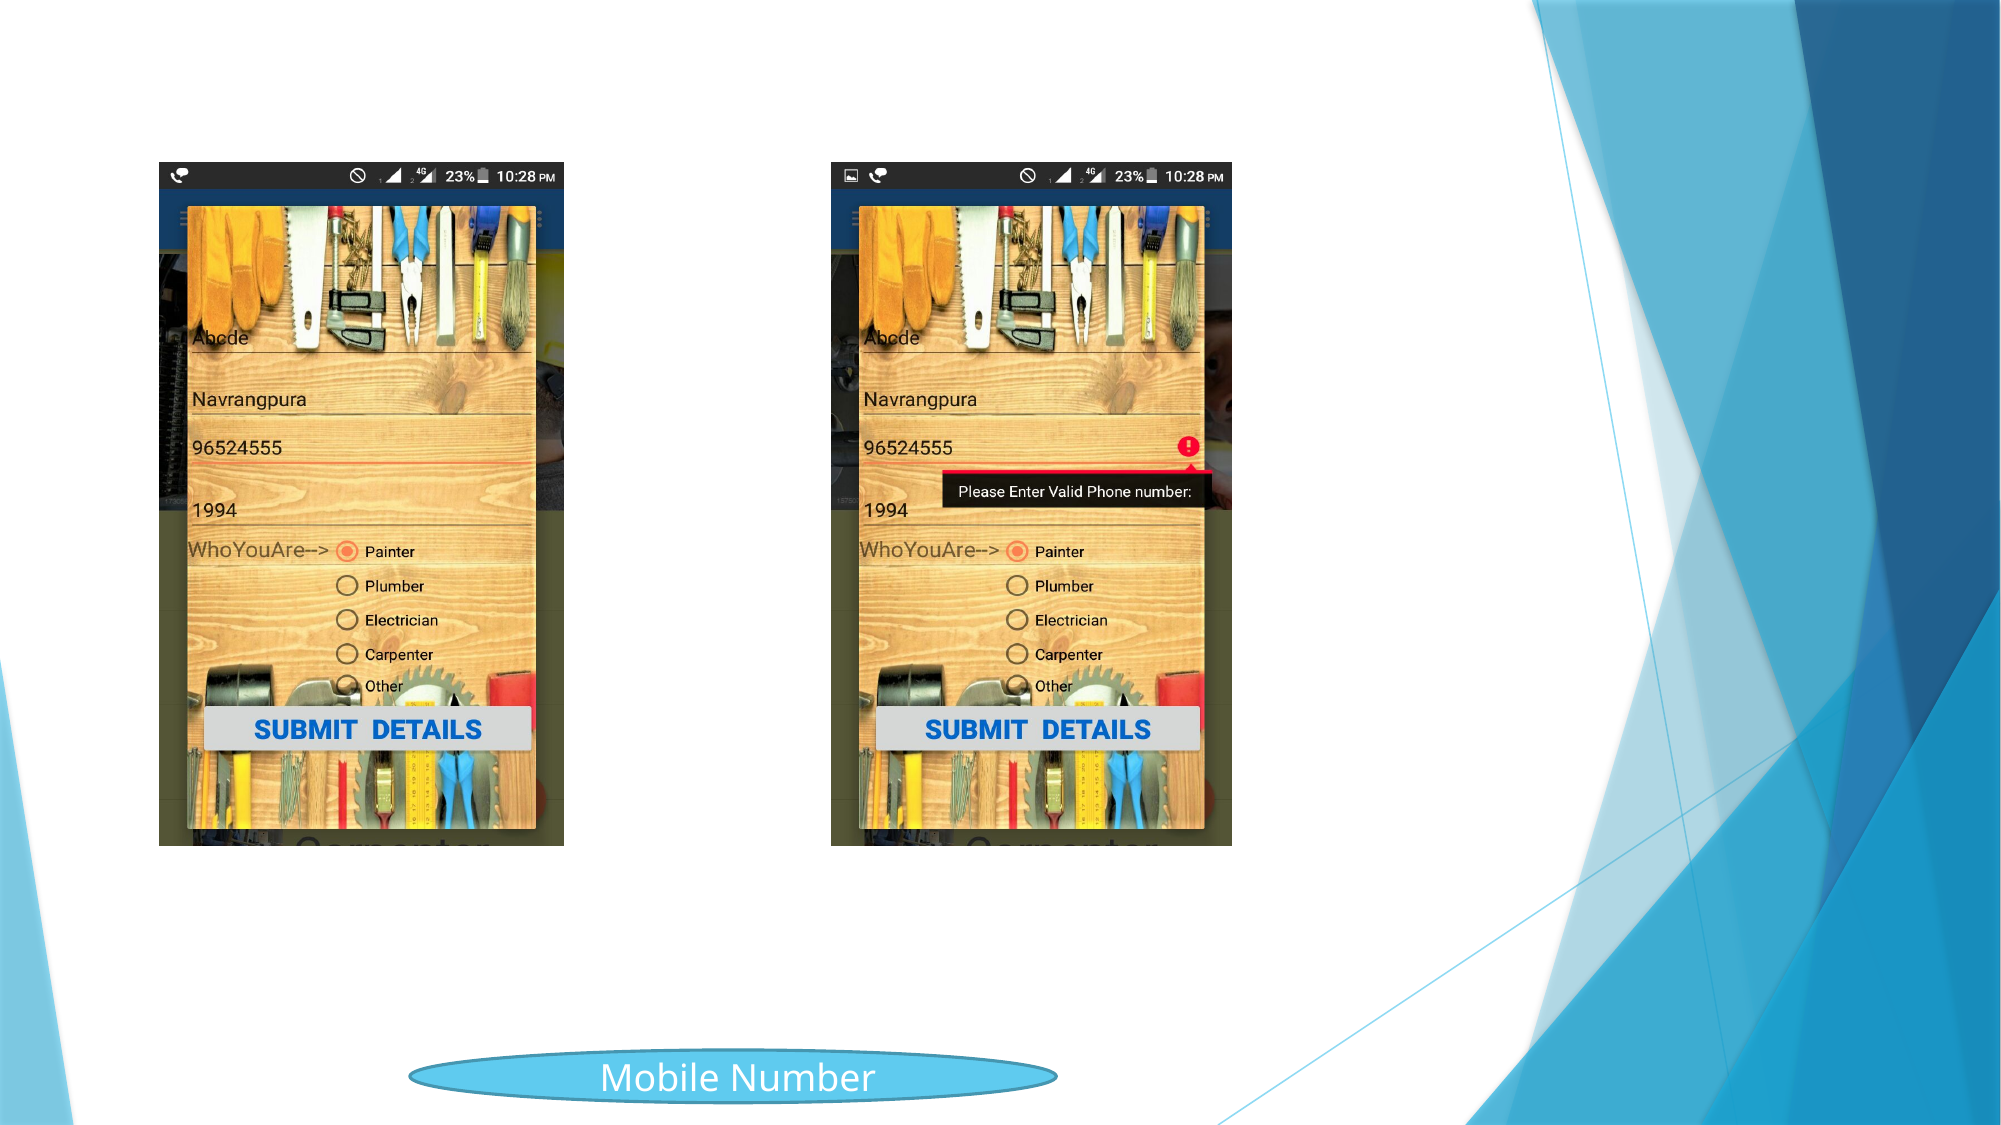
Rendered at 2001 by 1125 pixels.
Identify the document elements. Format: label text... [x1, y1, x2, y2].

text_box Mobile Number [408, 1048, 1058, 1105]
picture [830, 162, 1233, 847]
picture [158, 162, 565, 847]
